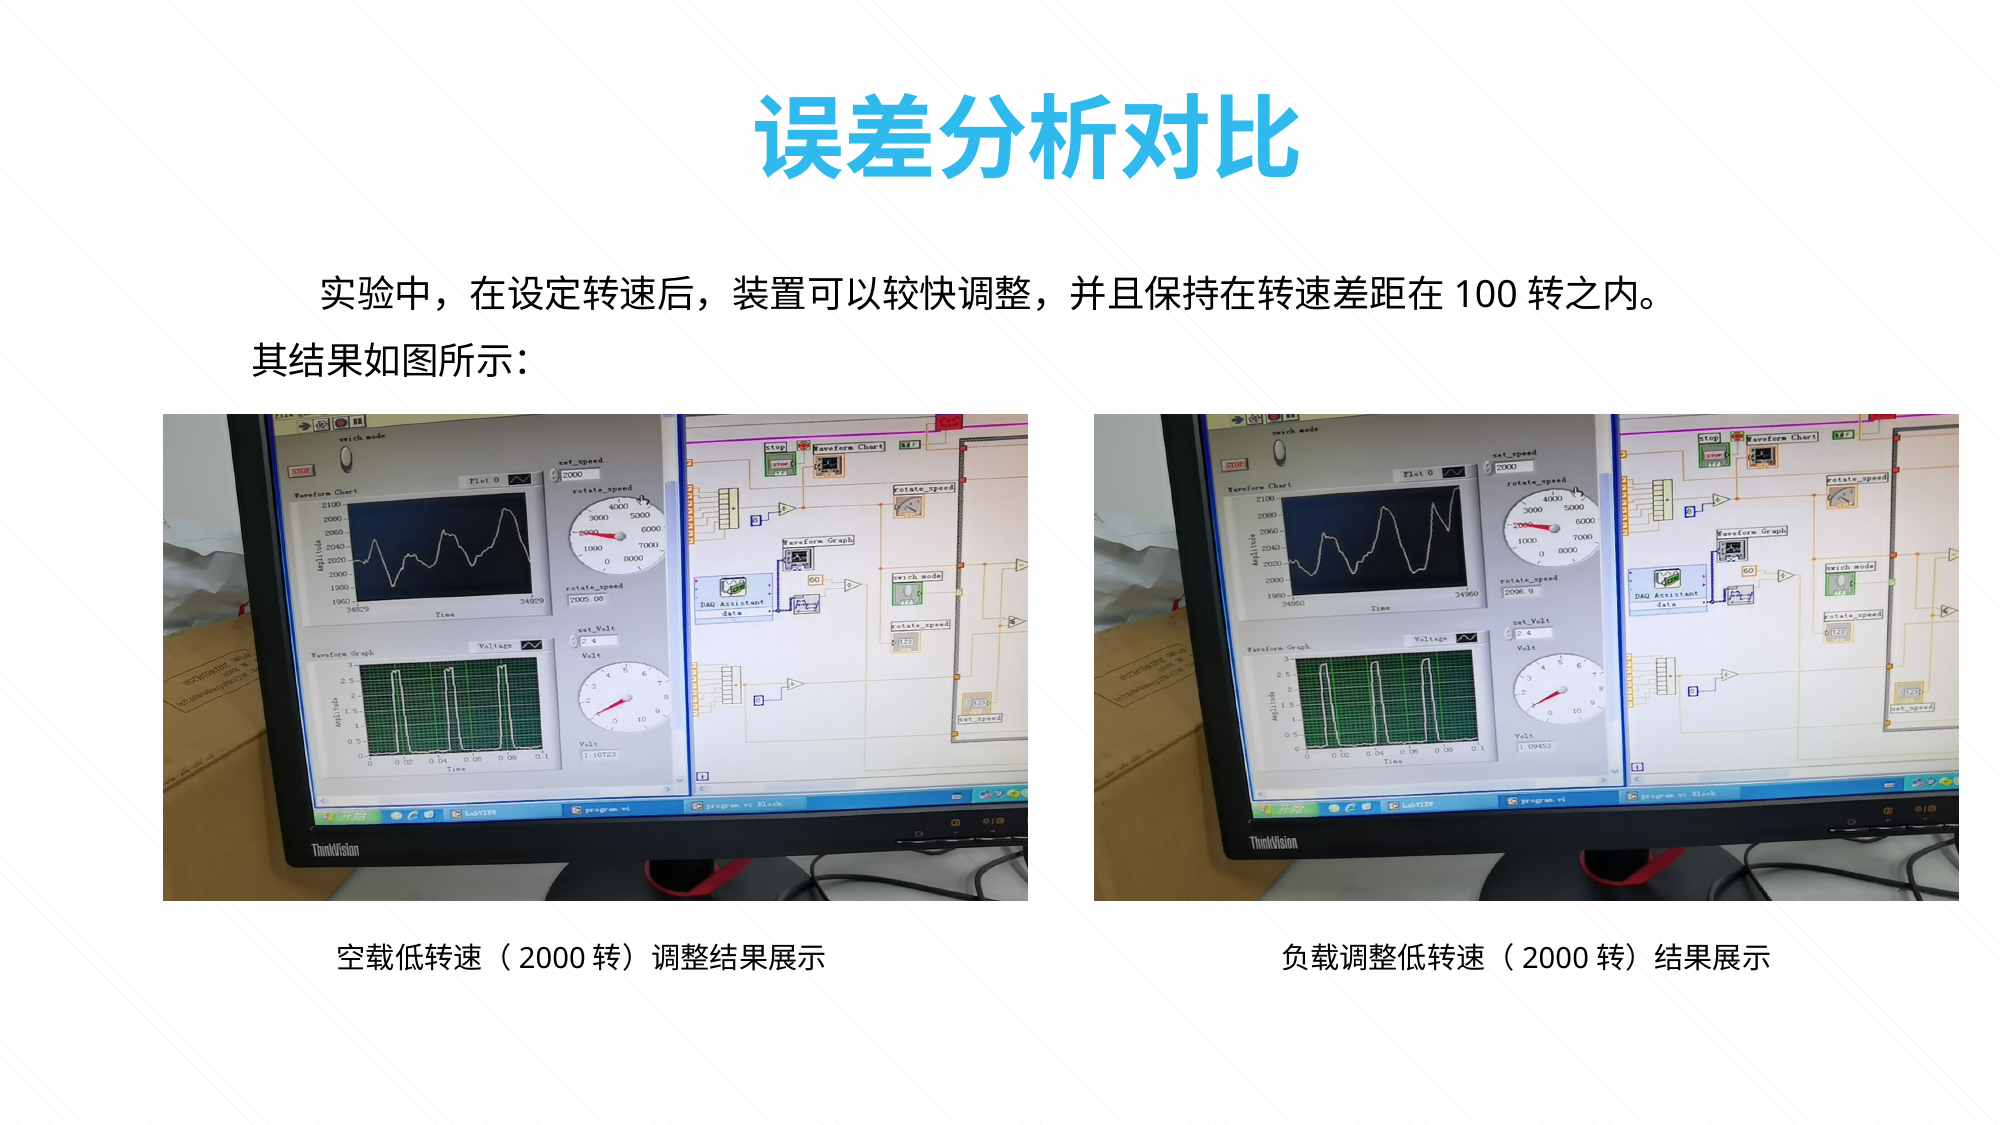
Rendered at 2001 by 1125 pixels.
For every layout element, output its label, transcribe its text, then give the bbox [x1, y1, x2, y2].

text_box 空载低转速（2000转）调整结果展示 [236, 931, 927, 982]
text_box 负载调整低转速（2000转）结果展示 [1181, 931, 1872, 982]
picture [1094, 414, 1959, 901]
text_box 误差分析对比 [353, 72, 1703, 198]
text_box 实验中，在设定转速后，装置可以较快调整，并且保持在转速差距在100转之内。 其结果如图所示： [236, 239, 1820, 390]
picture [163, 414, 1028, 901]
